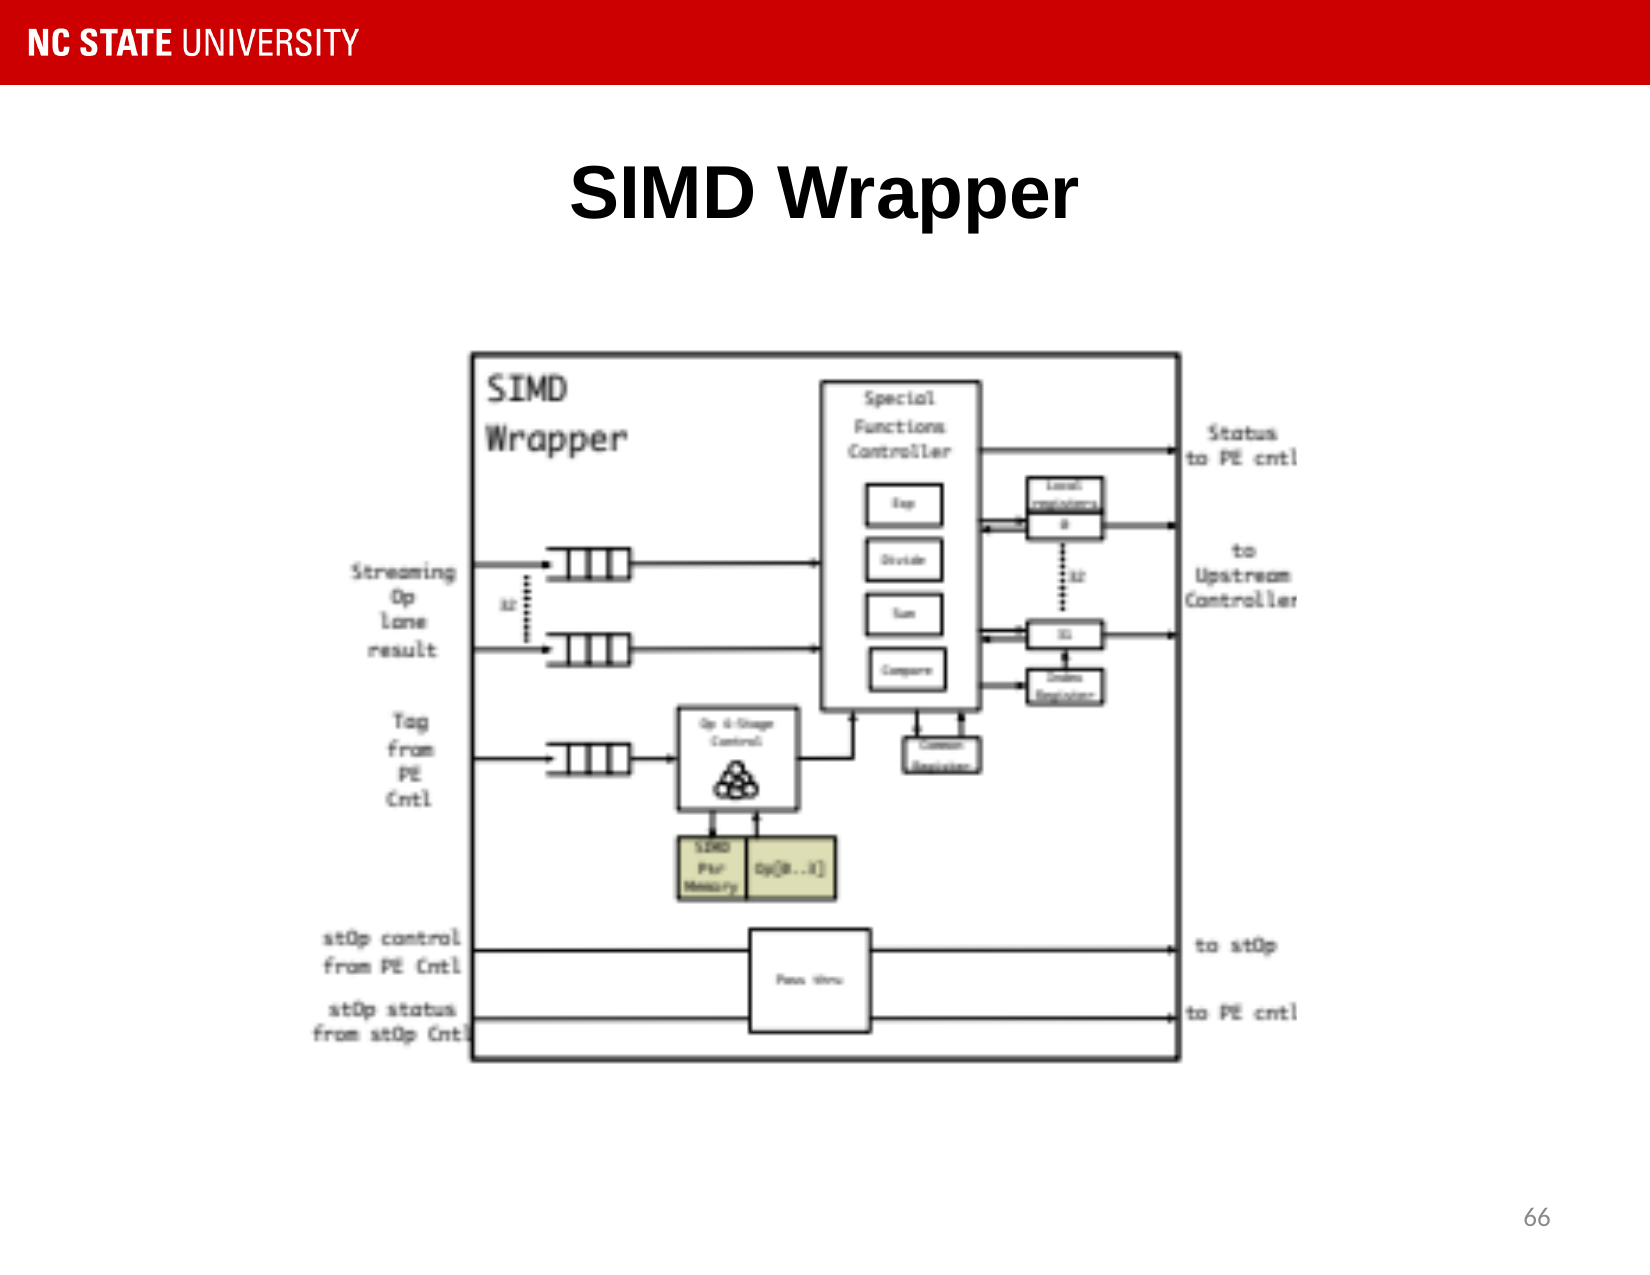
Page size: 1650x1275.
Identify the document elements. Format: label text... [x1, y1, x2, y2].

slide_number 66 [1182, 1181, 1568, 1250]
title SIMD Wrapper [82, 89, 1568, 288]
picture [0, 0, 1650, 85]
picture [297, 341, 1297, 1068]
